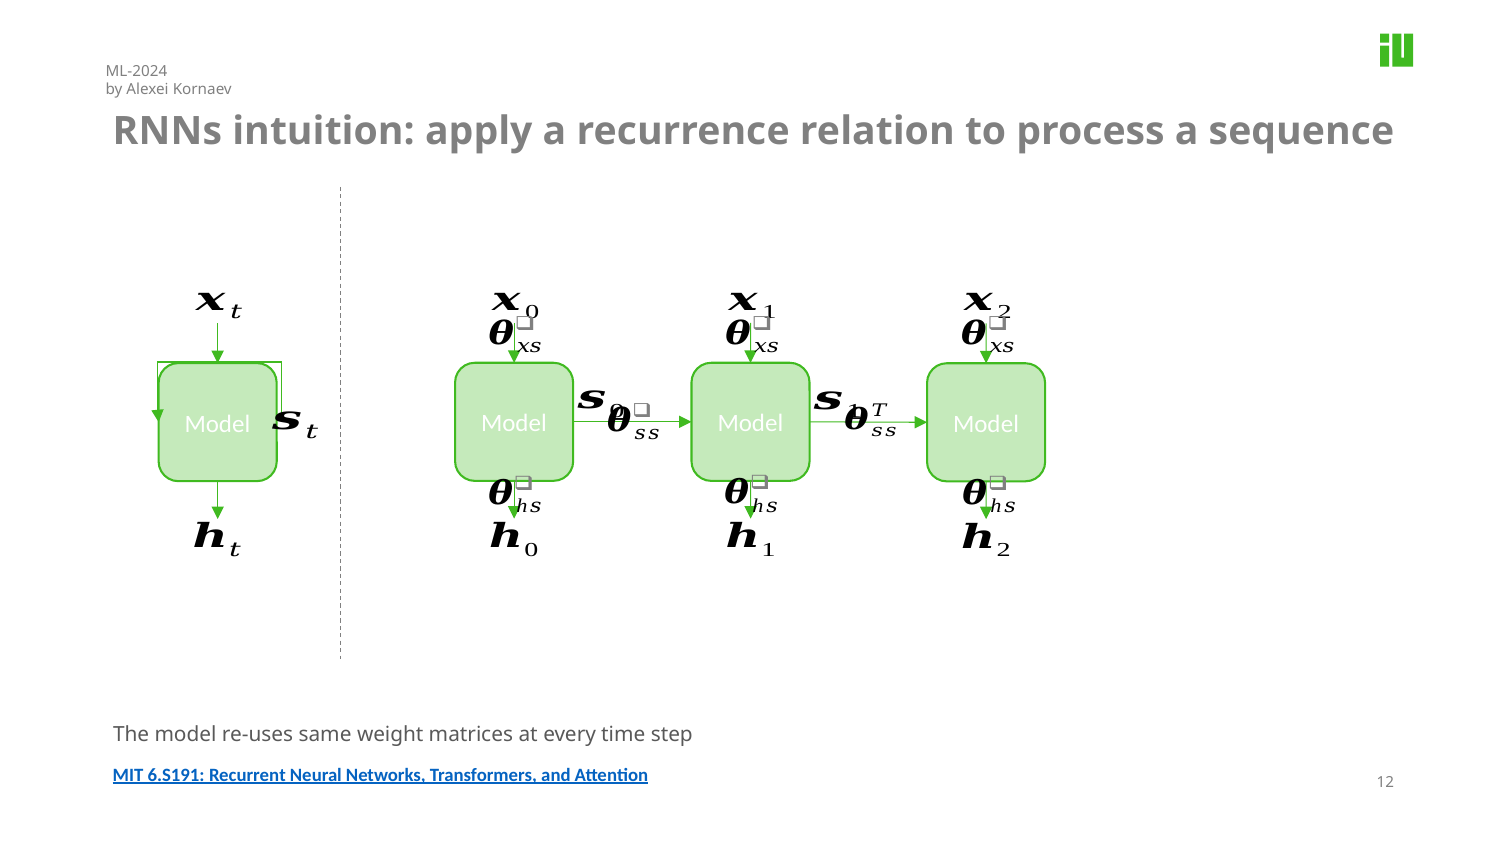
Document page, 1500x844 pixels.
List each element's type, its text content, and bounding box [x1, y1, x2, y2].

text_box Model [157, 422, 278, 483]
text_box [1380, 33, 1414, 67]
text_box Model [926, 362, 1047, 483]
text_box 12 [1071, 759, 1410, 805]
text_box RNNs intuition: apply a recurrence relation to process a sequence [97, 102, 1414, 204]
text_box Model [690, 361, 811, 482]
text_box The model re-uses same weight matrices at every time step [98, 713, 849, 754]
text_box MIT 6.S191: Recurrent Neural Networks, Transformers, and Attention [97, 754, 848, 792]
text_box Model [158, 363, 278, 421]
text_box ML-2024 by Alexei Kornaev [98, 57, 605, 102]
text_box Model [454, 361, 575, 482]
